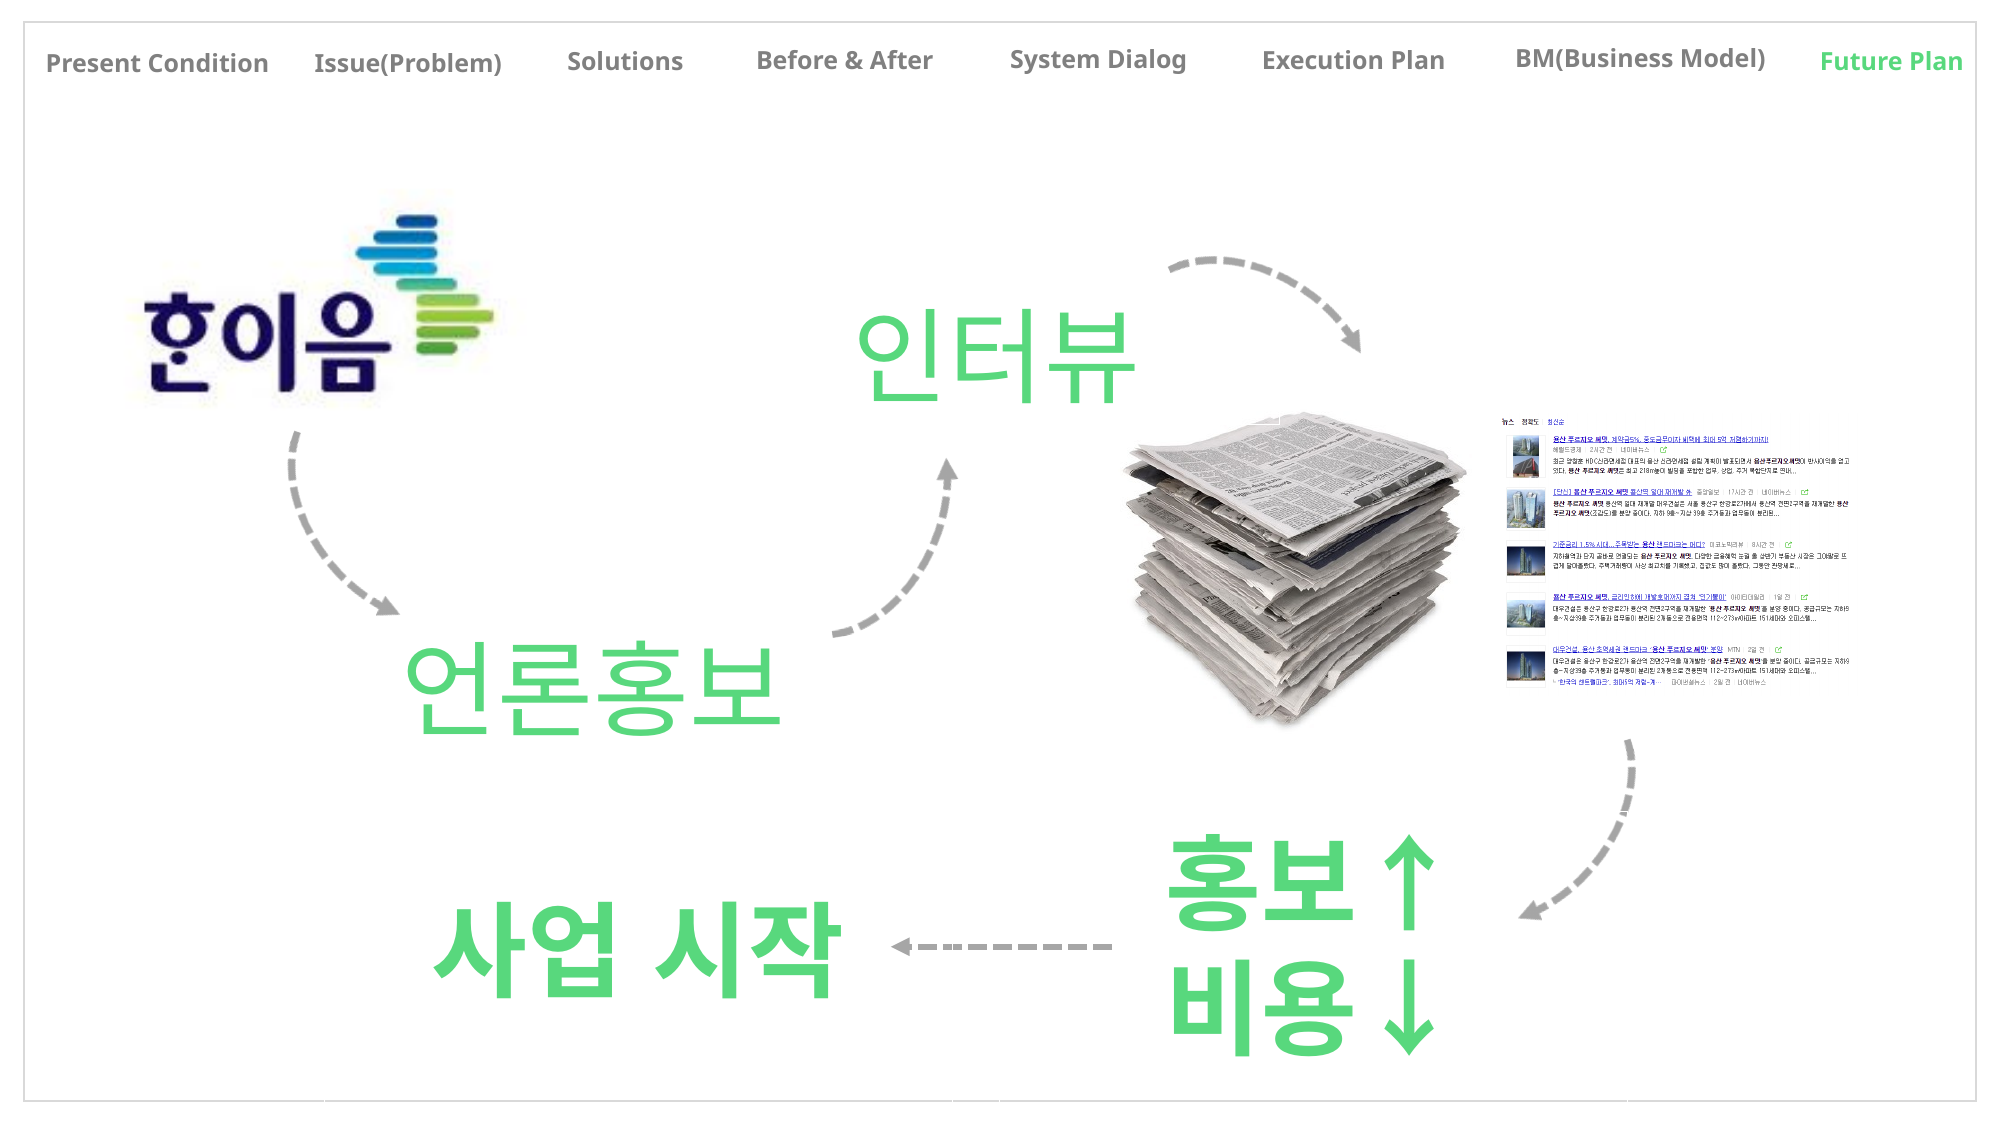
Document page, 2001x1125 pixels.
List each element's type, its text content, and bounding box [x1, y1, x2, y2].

text_box 사업 시작 [324, 877, 953, 1118]
picture [79, 188, 546, 641]
text_box Future Plan [1805, 38, 1988, 84]
text_box Present Condition [30, 40, 298, 86]
picture [1112, 198, 1472, 734]
text_box BM(Business Model) [1500, 35, 1788, 80]
text_box Before & After [741, 36, 971, 82]
text_box Issue(Problem) [299, 40, 643, 86]
text_box 홍보↑ 비용↓ [999, 811, 1628, 1125]
picture [1500, 413, 1858, 696]
text_box Execution Plan [1247, 36, 1477, 82]
picture [807, 435, 991, 637]
text_box 인터뷰 [714, 284, 1230, 425]
text_box Solutions [552, 38, 703, 83]
picture [1457, 739, 1678, 920]
text_box [23, 21, 1977, 1102]
text_box 언론홍보 [311, 617, 877, 757]
text_box System Dialog [995, 35, 1225, 81]
